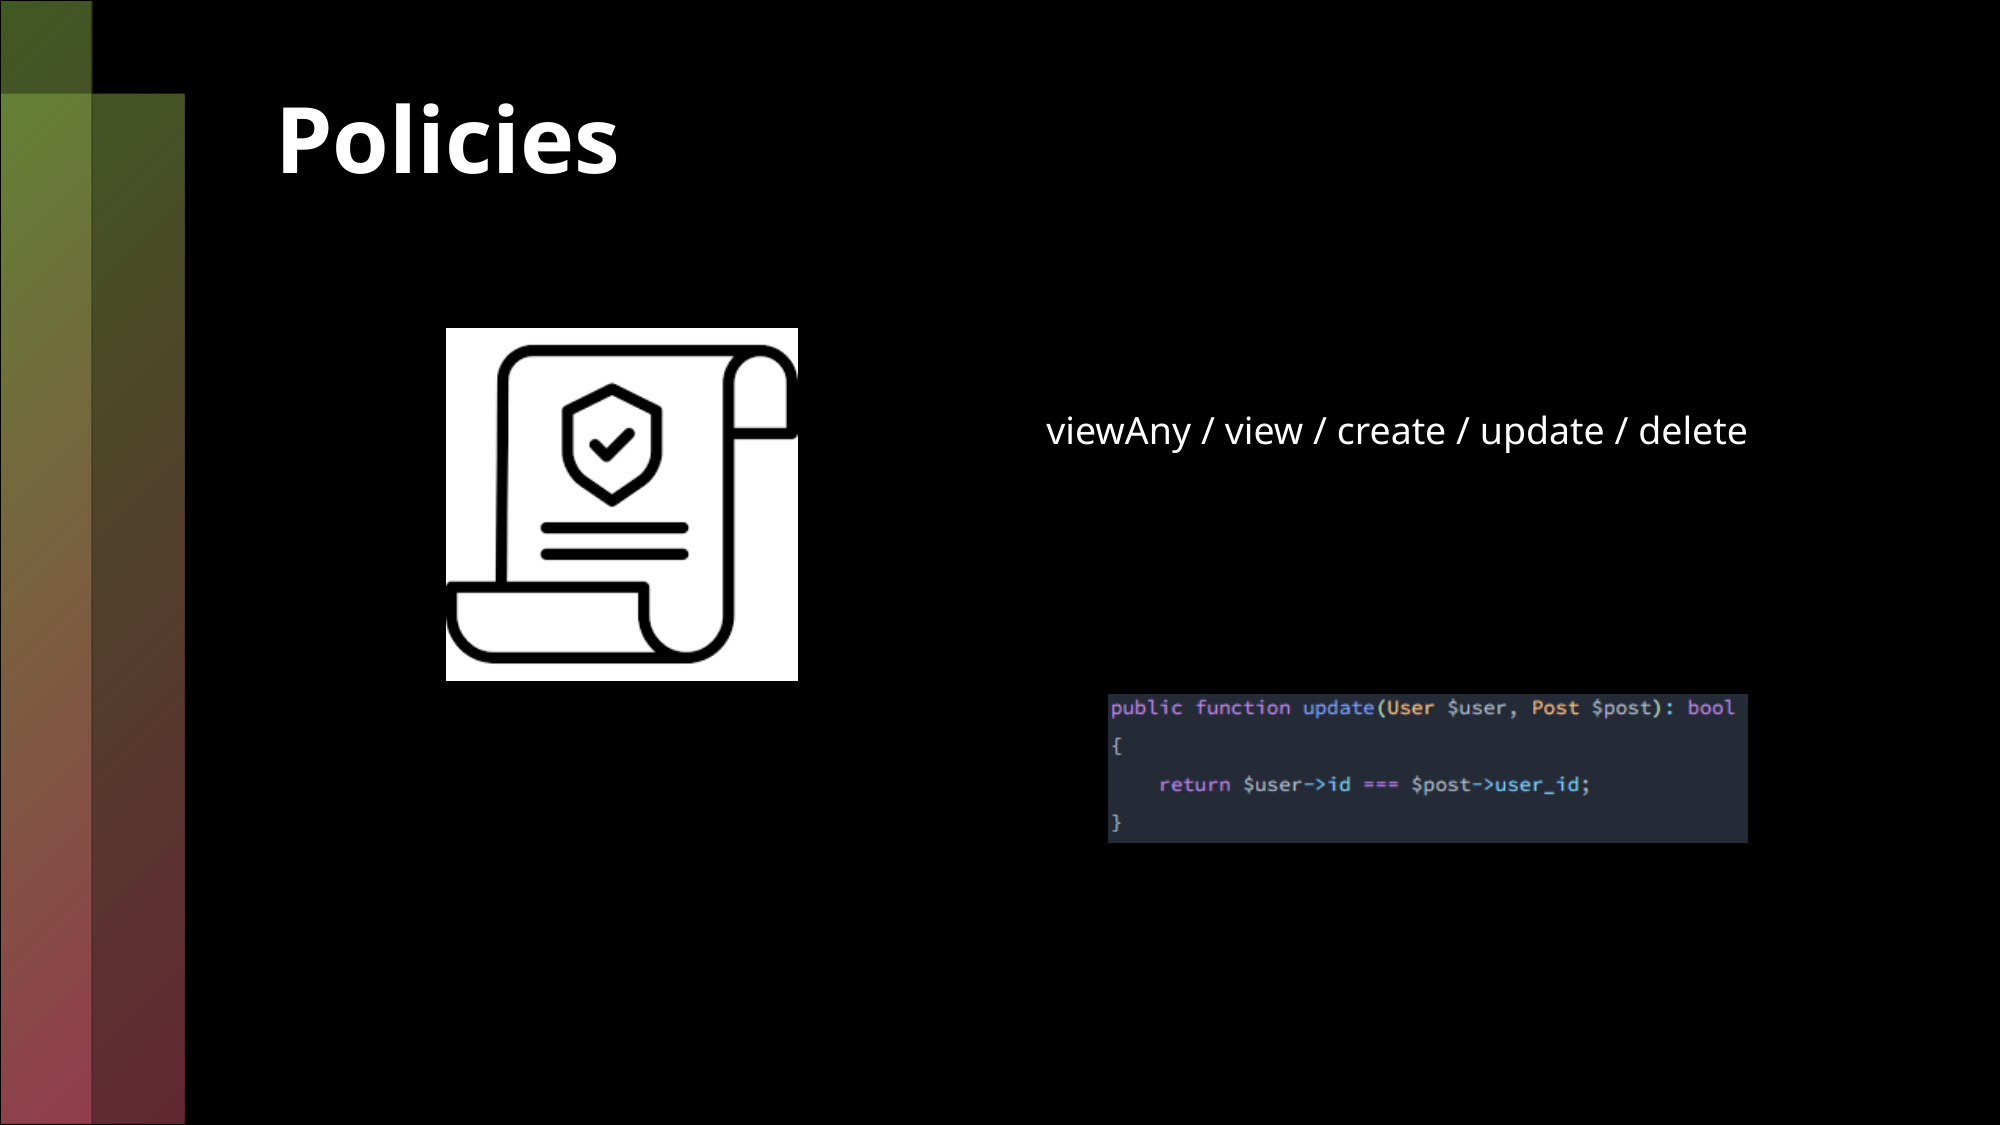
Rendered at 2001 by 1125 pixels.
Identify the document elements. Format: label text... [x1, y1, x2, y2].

picture [1108, 694, 1748, 843]
picture [446, 328, 798, 681]
text_box viewAny / view / create / update / delete [1031, 400, 1764, 460]
title Policies [260, 74, 1817, 329]
